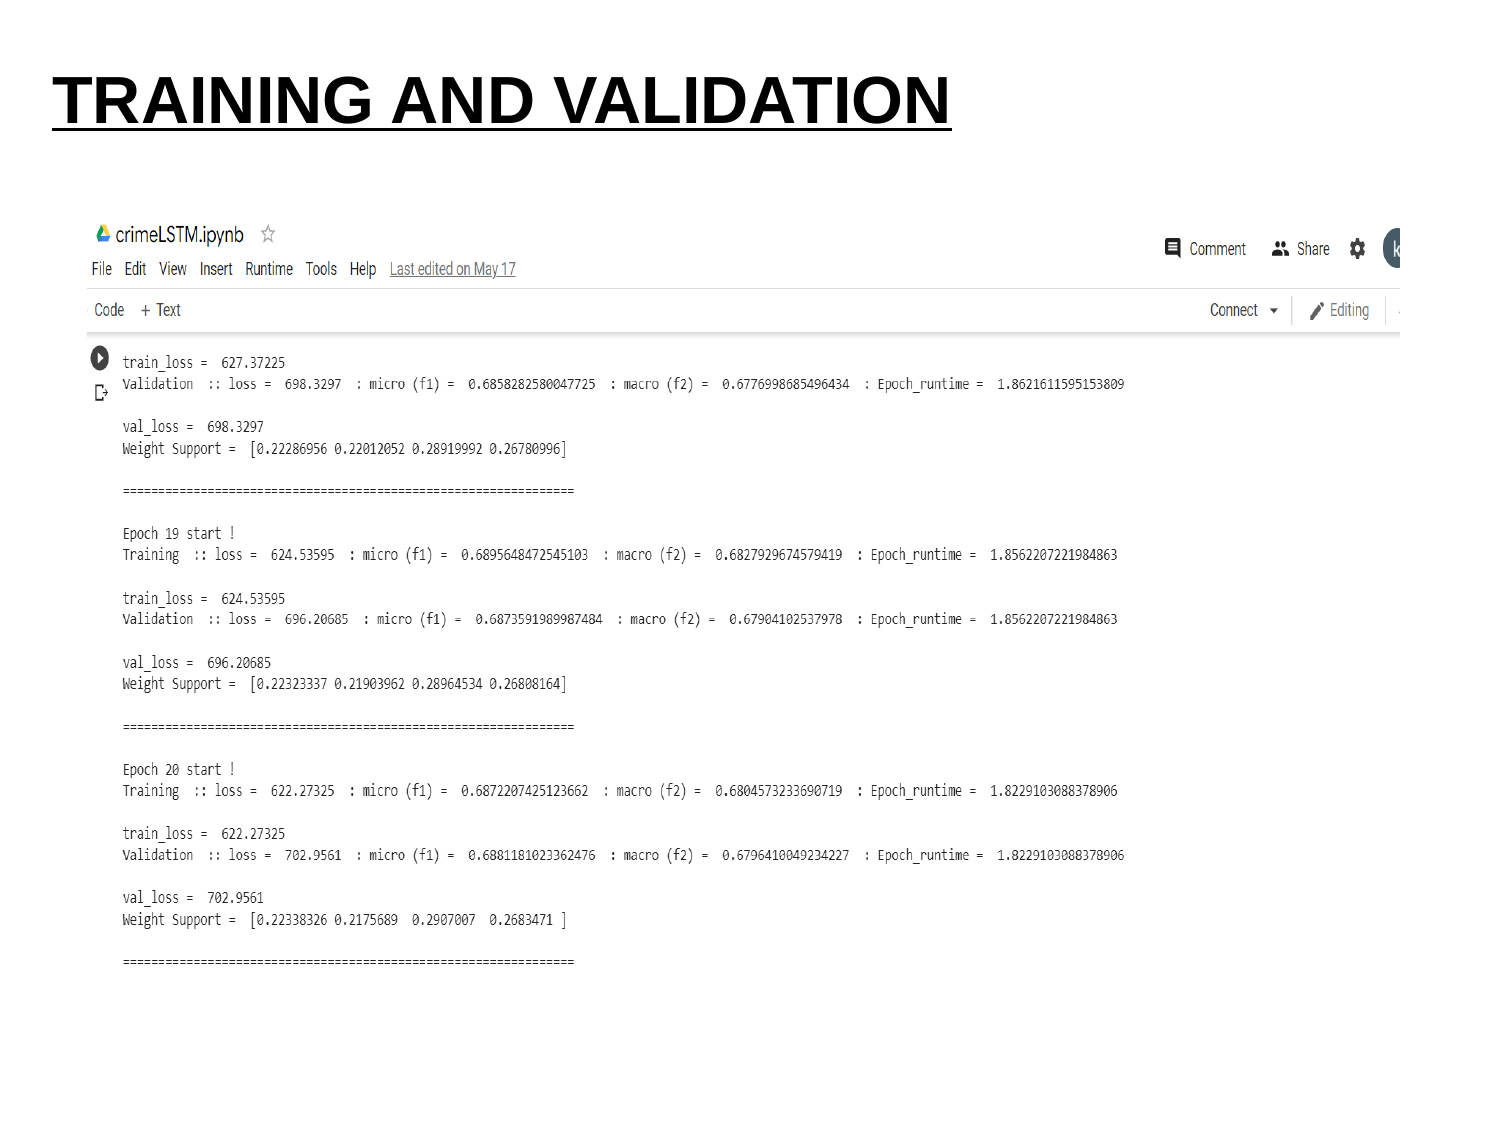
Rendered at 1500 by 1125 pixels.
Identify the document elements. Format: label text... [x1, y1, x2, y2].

picture [87, 224, 1401, 1013]
text_box TRAINING AND VALIDATION [37, 49, 1030, 145]
